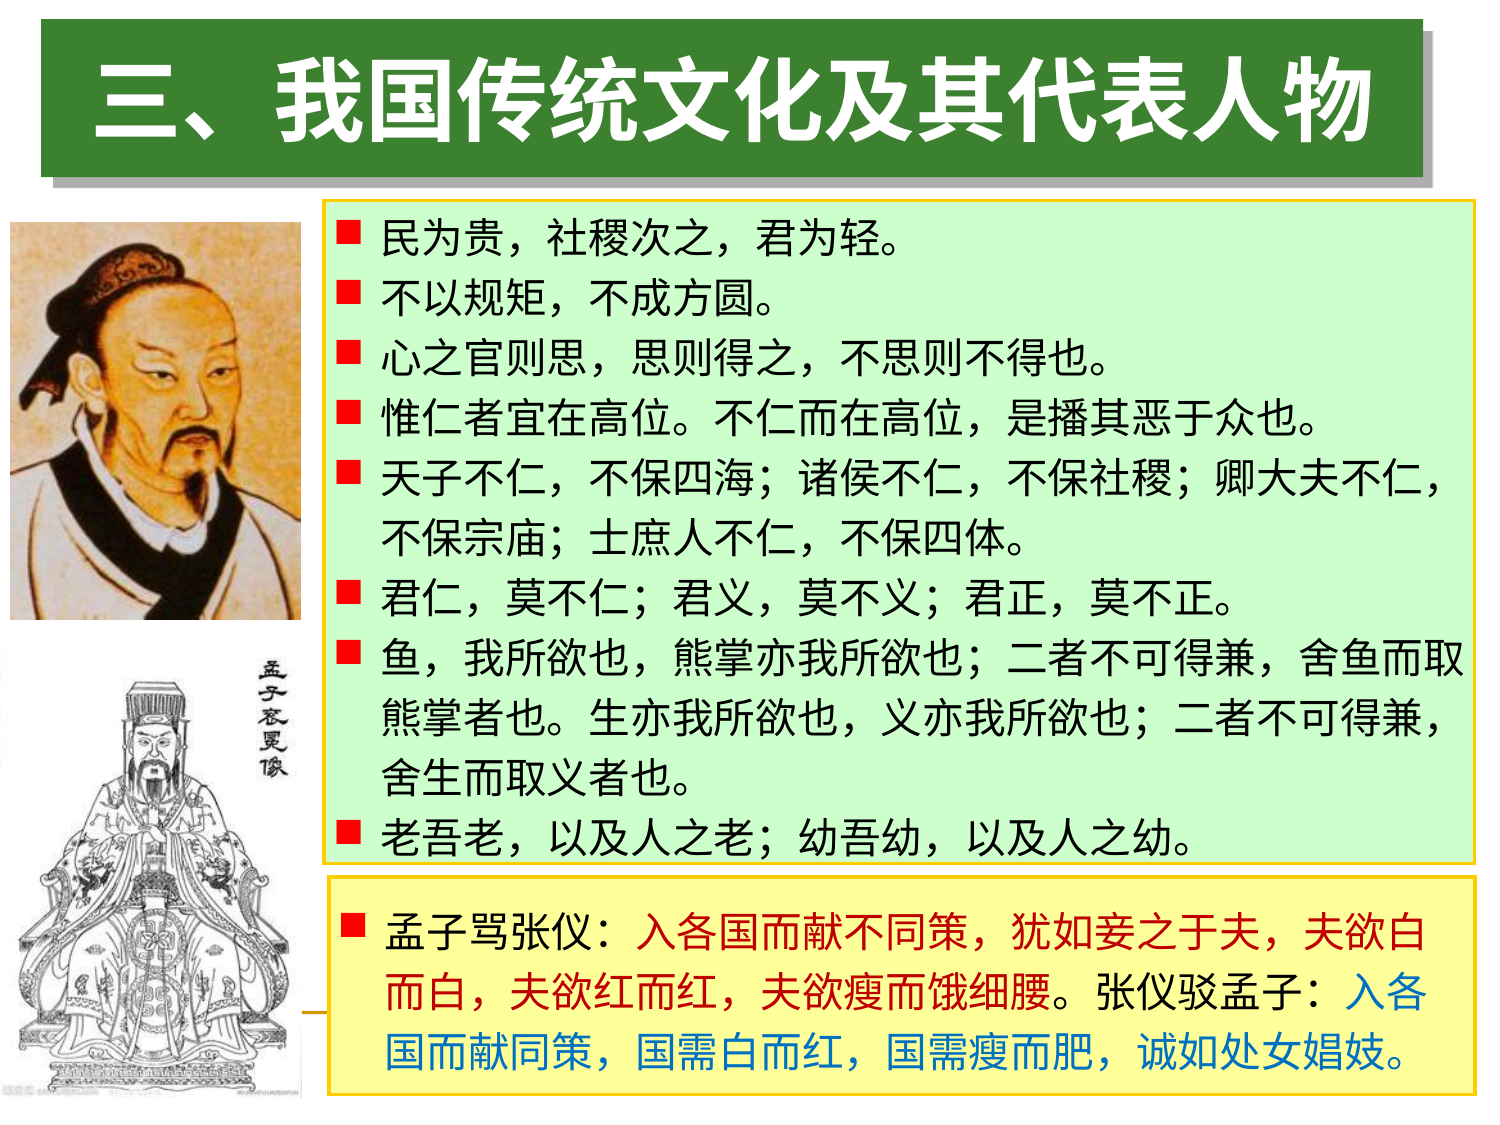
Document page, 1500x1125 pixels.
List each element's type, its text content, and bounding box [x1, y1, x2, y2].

slide_number [1074, 1023, 1426, 1100]
text_box 民为贵，社稷次之，君为轻。 不以规矩，不成方圆。 心之官则思，思则得之，不思则不得也。 惟仁者宜在高位。不仁而在高位，是播其恶于众也。 天子不仁，不保四海；诸侯不仁，不保社稷；卿大夫不仁，不保宗庙；士庶人不仁，不保四体。 君仁，莫不仁；君义，莫不义；君正，莫不正。 鱼，我所欲也，熊掌亦我所欲也；二者不可得兼，舍鱼而取熊掌者也。生亦我所欲也，义亦我所欲也；二者不可得兼，舍生而取义者也。 老吾老，以及人之老；幼吾幼，以及人之幼。 [324, 200, 1475, 864]
picture [0, 647, 302, 1098]
text_box 孟子骂张仪：入各国而献不同策，犹如妾之于夫，夫欲白而白，夫欲红而红，夫欲瘦而饿细腰。张仪驳孟子：入各国而献同策，国需白而红，国需瘦而肥，诚如处女娼妓。 [328, 876, 1475, 1095]
text_box 三、我国传统文化及其代表人物 [41, 19, 1424, 178]
picture [10, 222, 302, 620]
